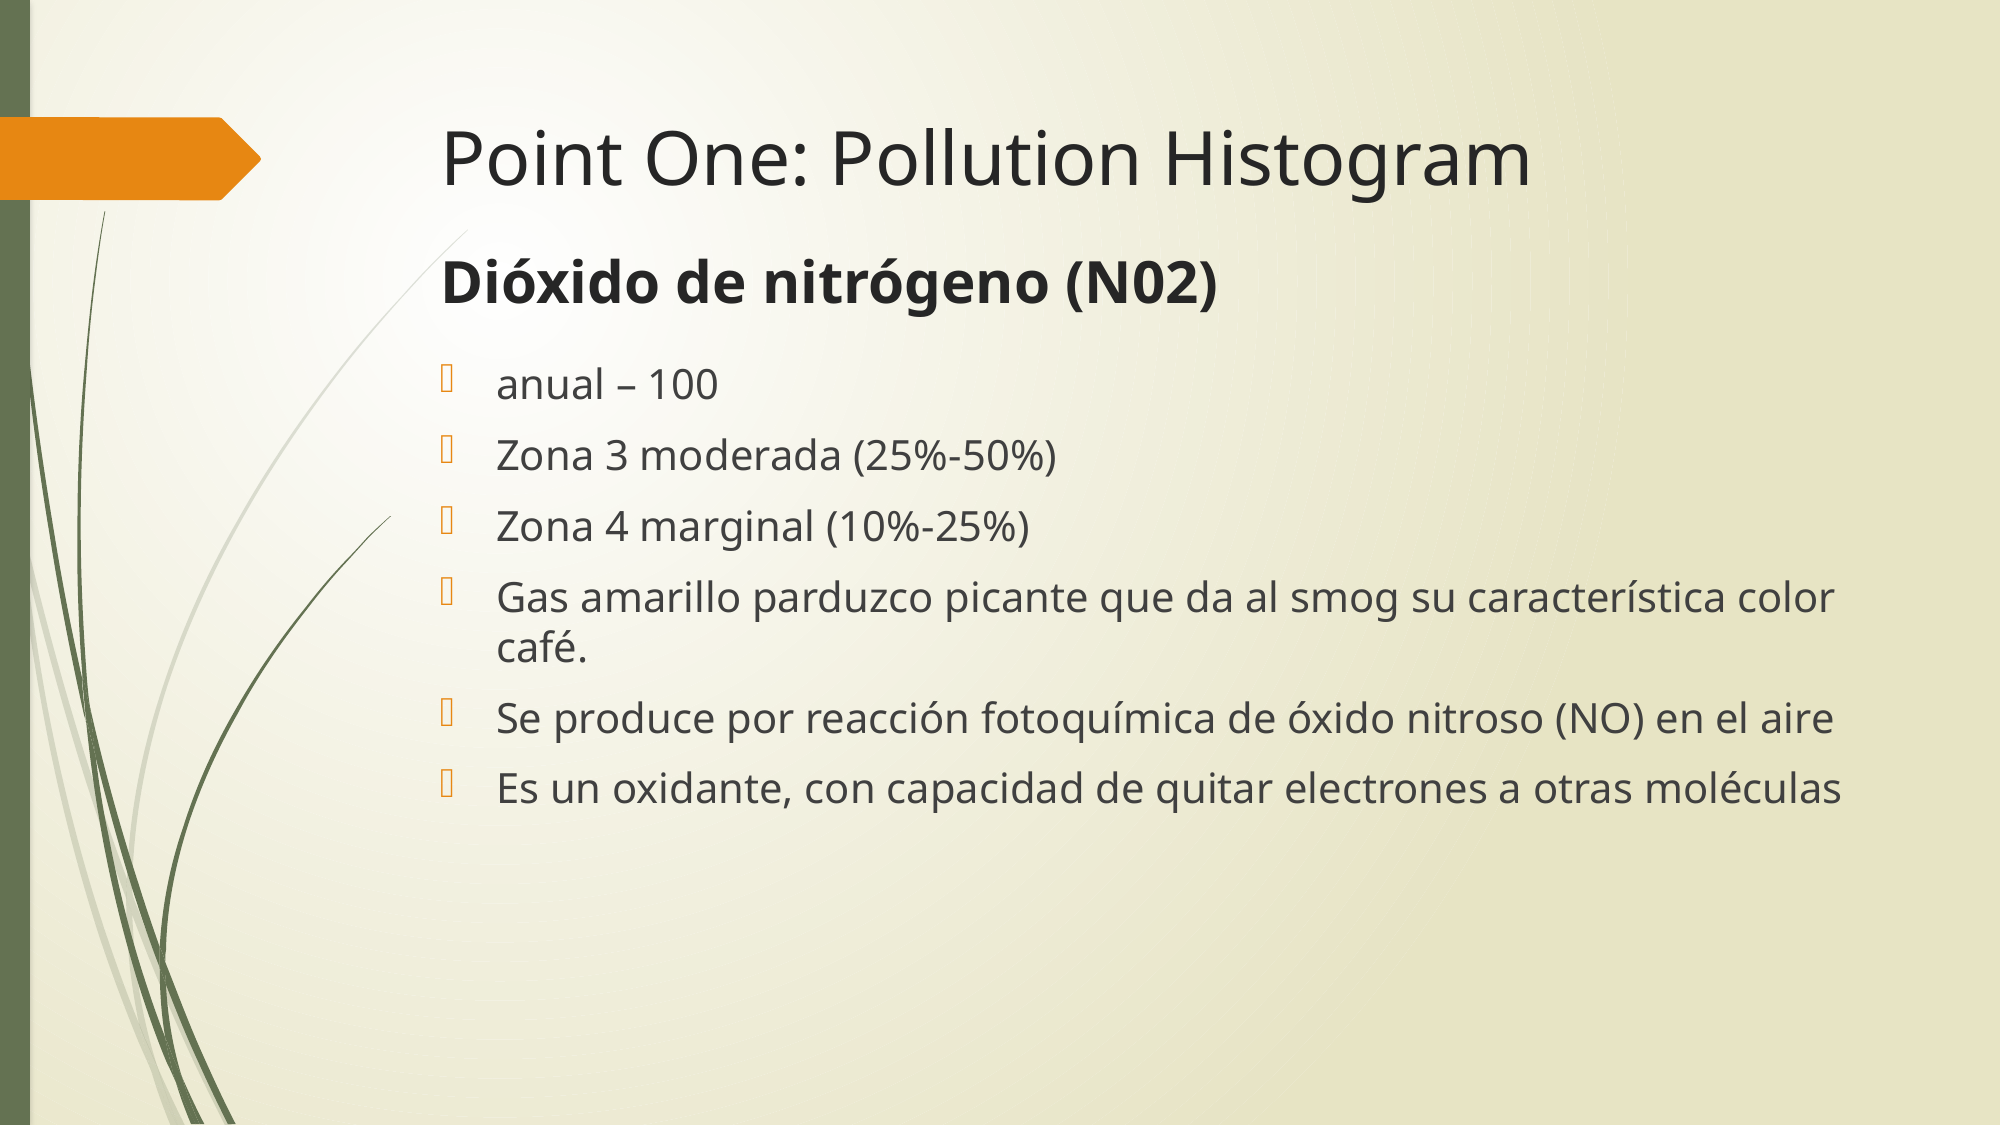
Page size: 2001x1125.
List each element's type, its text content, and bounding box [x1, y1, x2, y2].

title Point One: Pollution Histogram Dióxido de nitrógeno (N02) [425, 102, 1888, 313]
list anual – 100 Zona 3 moderada (25%-50%) Zona 4 marginal (10%-25%) Gas amarillo parduzco picante que da al smog su característica color café. Se produce por reacción fotoquímica de óxido nitroso (NO) en el aire Es un oxidante, con capacidad de quitar electrones a otras moléculas [424, 350, 1888, 970]
